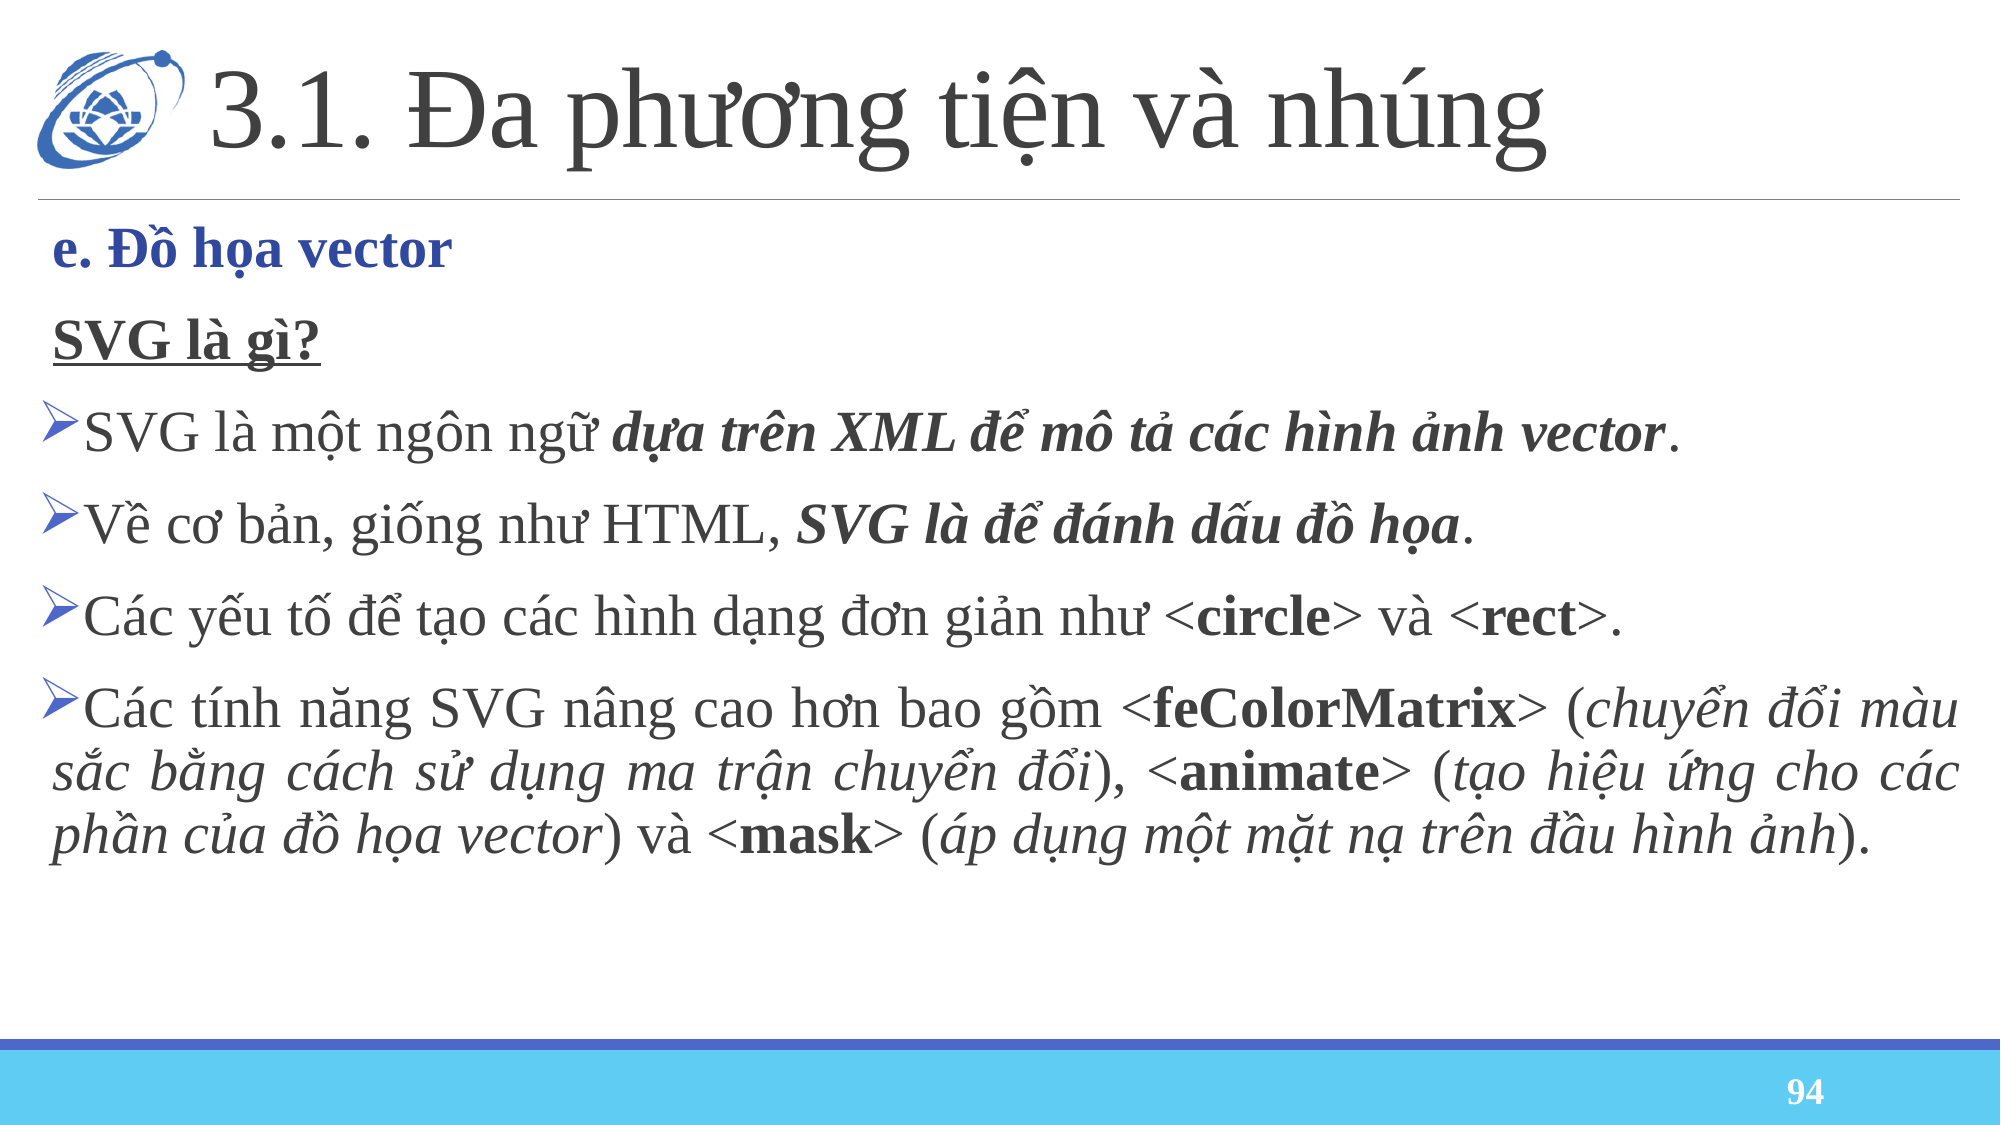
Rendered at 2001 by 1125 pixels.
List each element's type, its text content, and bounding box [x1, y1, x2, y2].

list e. Đồ họa vector SVG là gì? SVG là một ngôn ngữ dựa trên XML để mô tả các hình ảnh vector. Về cơ bản, giống như HTML, SVG là để đánh dấu đồ họa. Các yếu tố để tạo các hình dạng đơn giản như <circle> và <rect>. Các tính năng SVG nâng cao hơn bao gồm <feColorMatrix> (chuyển đổi màu sắc bằng cách sử dụng ma trận chuyển đổi), <animate> (tạo hiệu ứng cho các phần của đồ họa vector) và <mask> (áp dụng một mặt nạ trên đầu hình ảnh). [37, 209, 1961, 1011]
slide_number 94 [1624, 1059, 1840, 1120]
picture [37, 34, 185, 183]
title 3.1. Đa phương tiện và nhúng [193, 47, 1961, 192]
